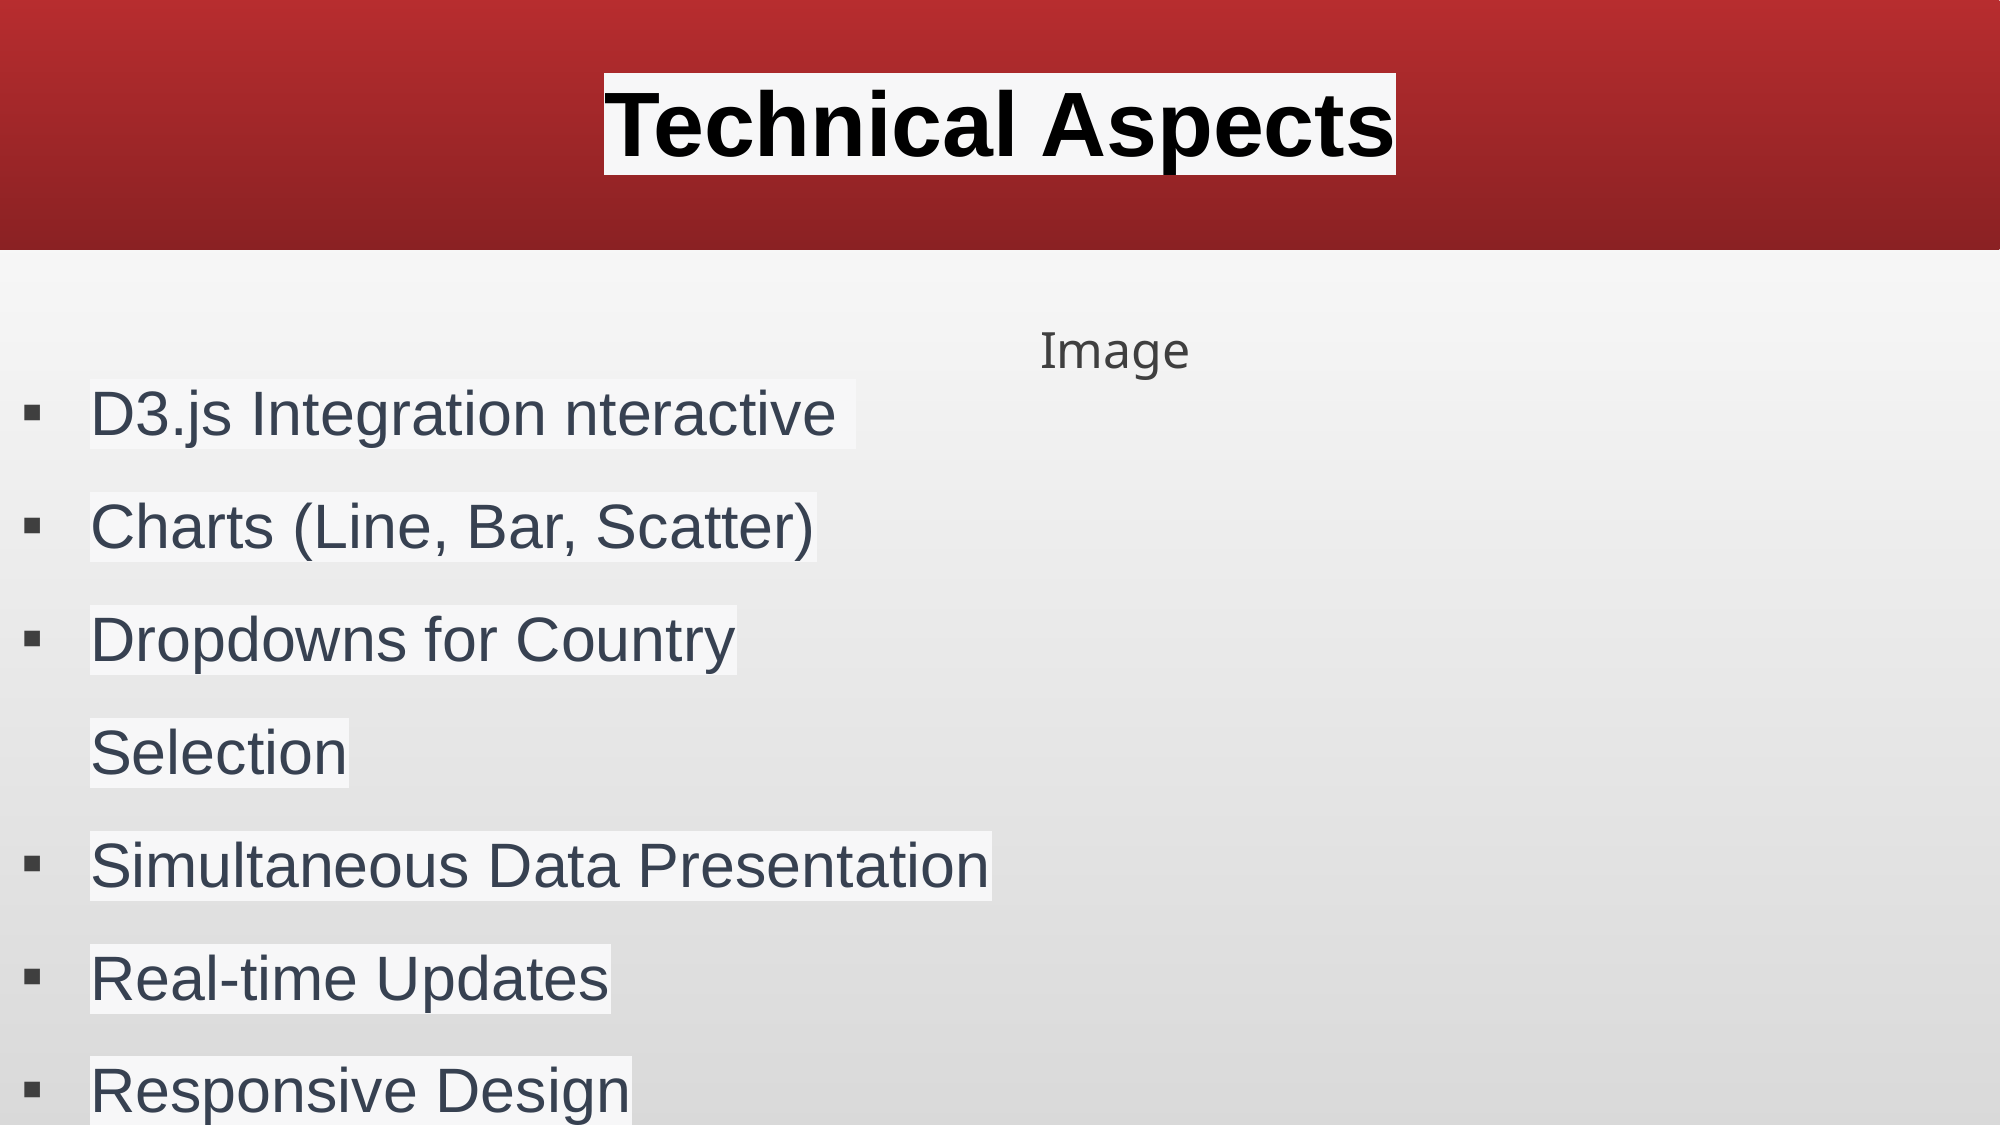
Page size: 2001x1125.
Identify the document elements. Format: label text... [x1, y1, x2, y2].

title Technical Aspects [174, 16, 1825, 234]
list D3.js Integration nteractive Charts (Line, Bar, Scatter) Dropdowns for Country Selection Simultaneous Data Presentation Real-time Updates Responsive Design [0, 252, 1016, 1004]
text_box Image [1025, 303, 1945, 1086]
